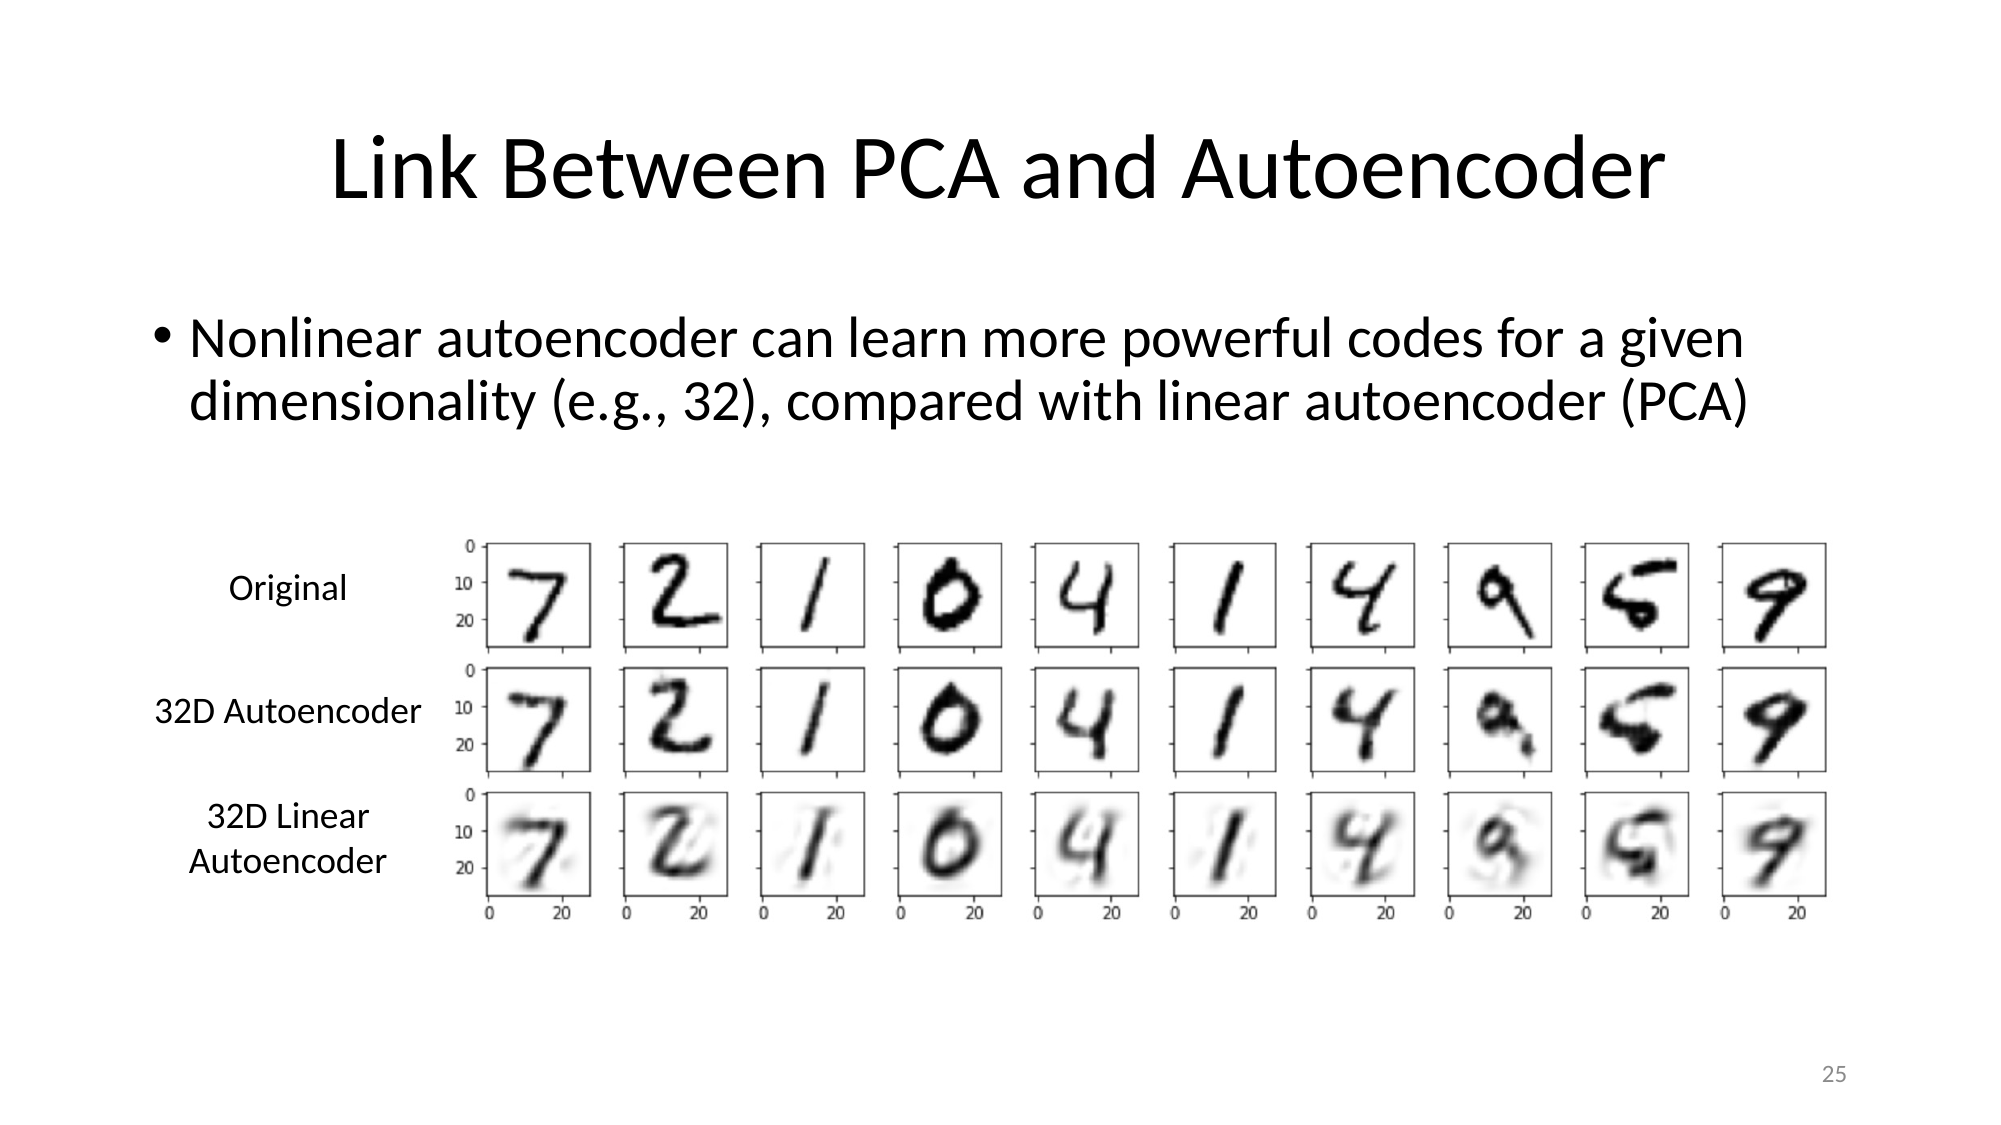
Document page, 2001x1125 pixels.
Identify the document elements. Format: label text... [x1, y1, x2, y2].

slide_number 25 [1412, 1042, 1863, 1103]
text_box 32D Autoencoder [137, 678, 439, 739]
list Nonlinear autoencoder can learn more powerful codes for a given dimensionality (e.g., 32), compared with linear autoencoder (PCA) [137, 299, 1863, 1014]
title Link Between PCA and Autoencoder [137, 59, 1863, 278]
text_box 32D Linear Autoencoder [157, 783, 420, 889]
picture [439, 527, 1839, 931]
text_box Original [195, 555, 382, 616]
